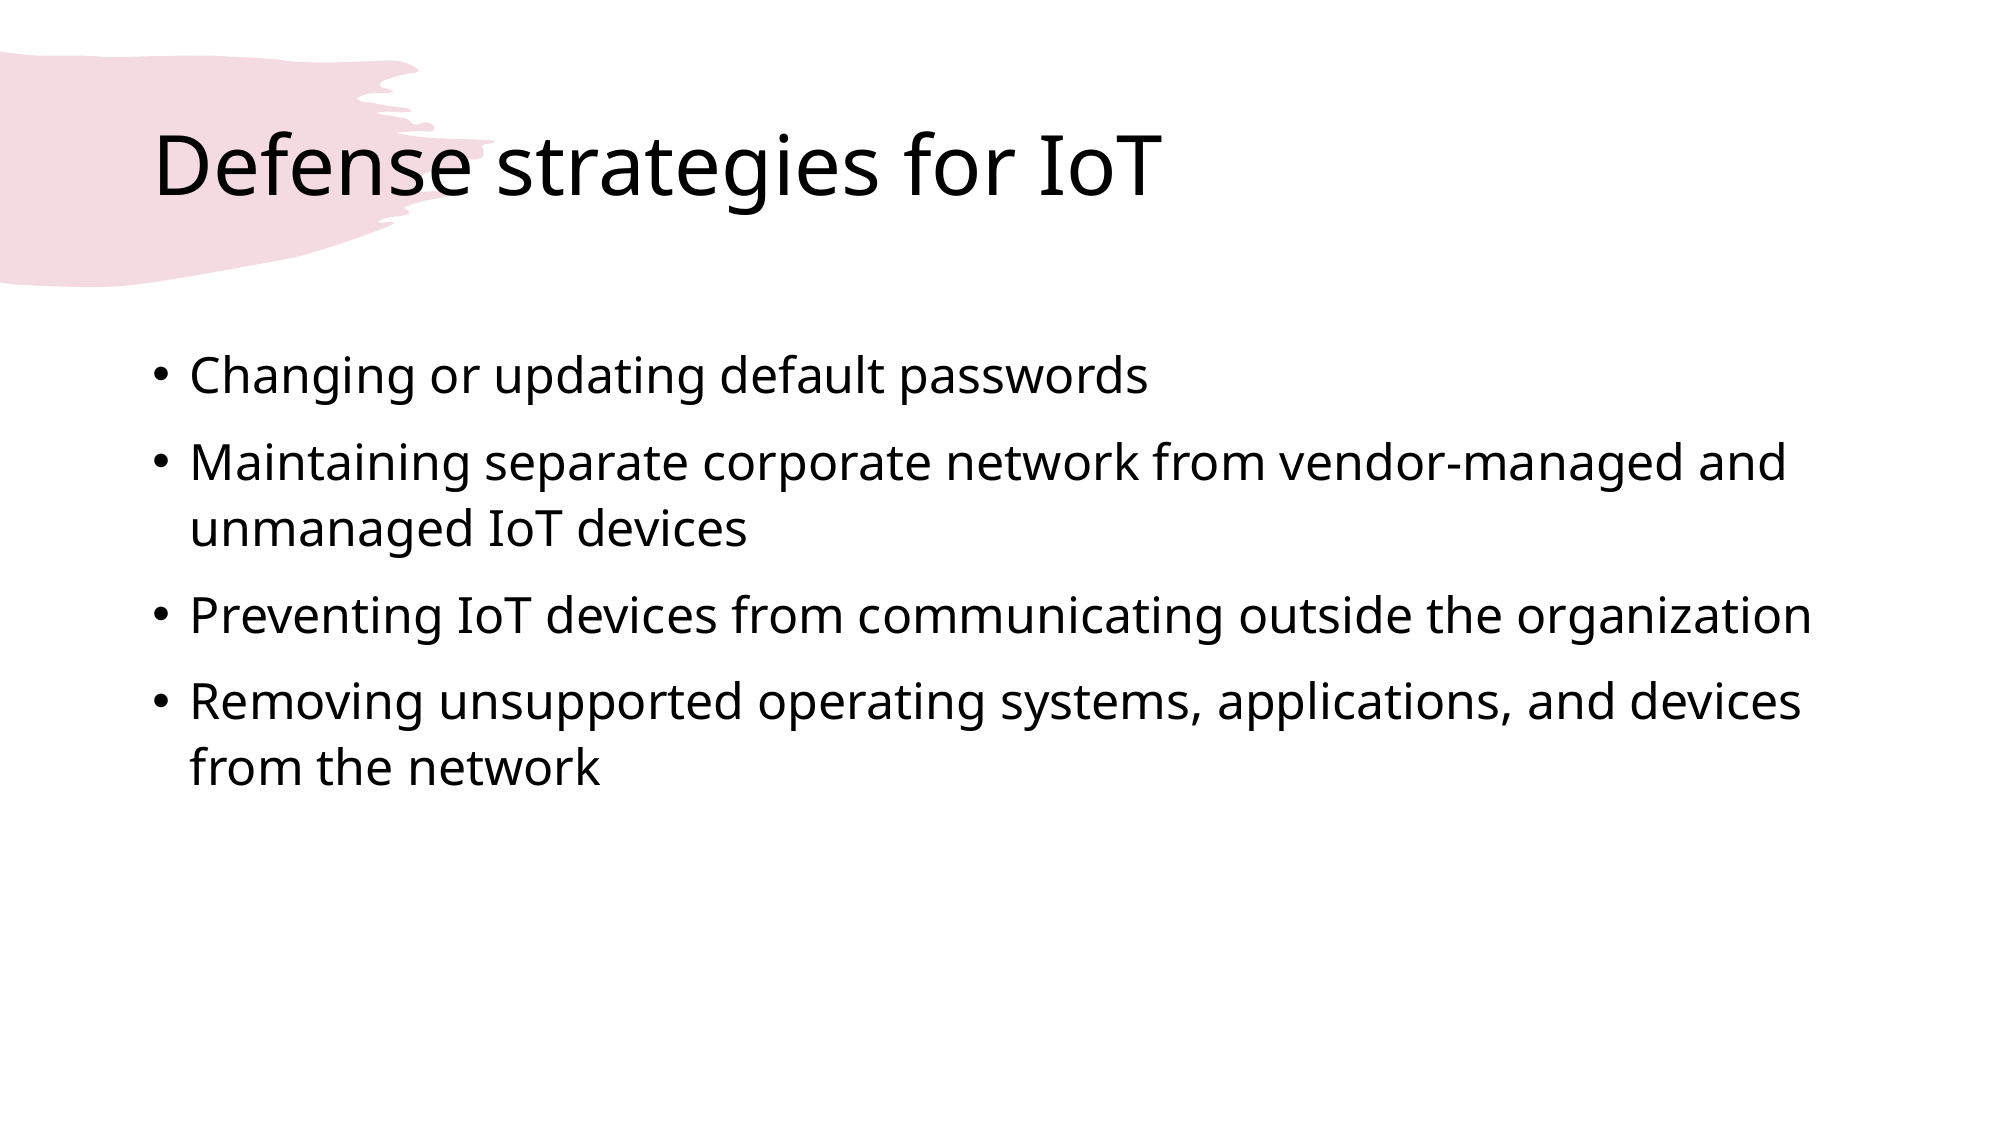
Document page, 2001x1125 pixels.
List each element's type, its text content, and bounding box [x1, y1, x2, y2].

title Defense strategies for IoT [137, 59, 1863, 278]
list Changing or updating default passwords Maintaining separate corporate network from vendor-managed and unmanaged IoT devices Preventing IoT devices from communicating outside the organization Removing unsupported operating systems, applications, and devices from the network [137, 329, 1863, 1013]
